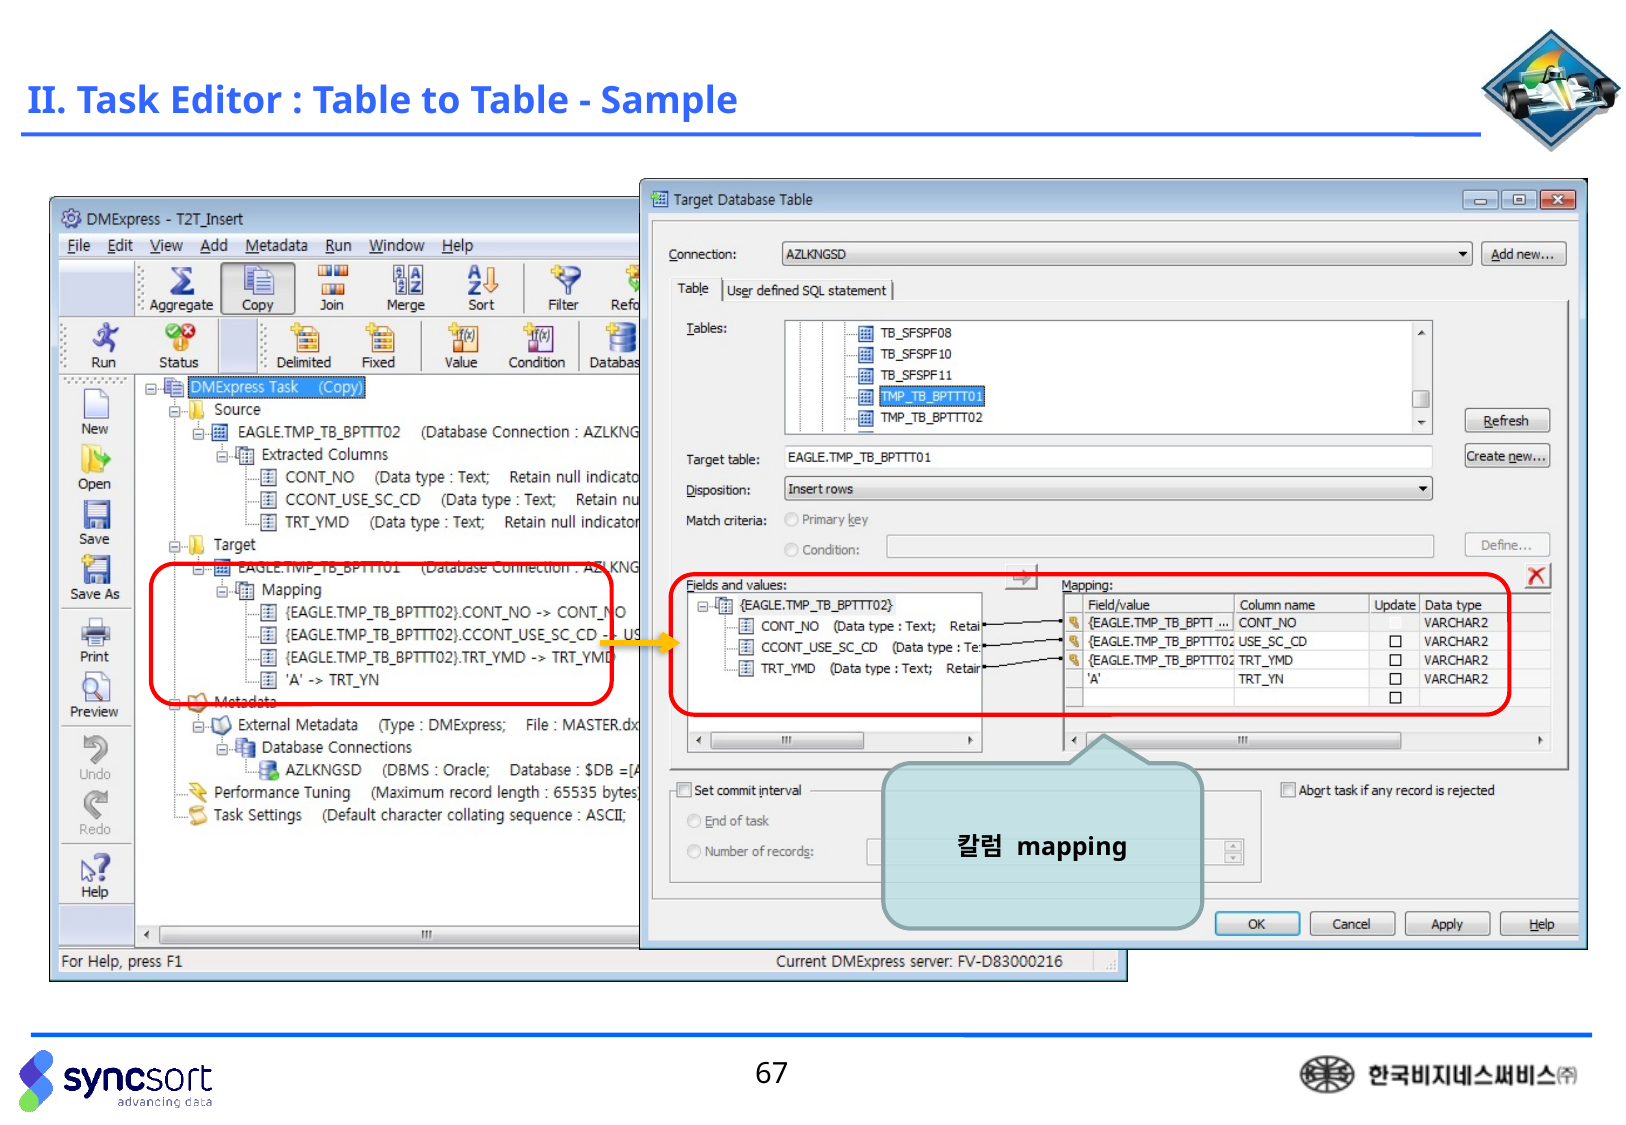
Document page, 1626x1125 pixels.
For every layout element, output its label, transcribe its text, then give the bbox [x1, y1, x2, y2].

picture [49, 178, 1589, 982]
picture [1281, 1046, 1593, 1105]
picture [19, 1050, 212, 1112]
text_box II. Task Editor : Table to Table - Sample [12, 73, 1394, 124]
picture [1481, 29, 1621, 153]
